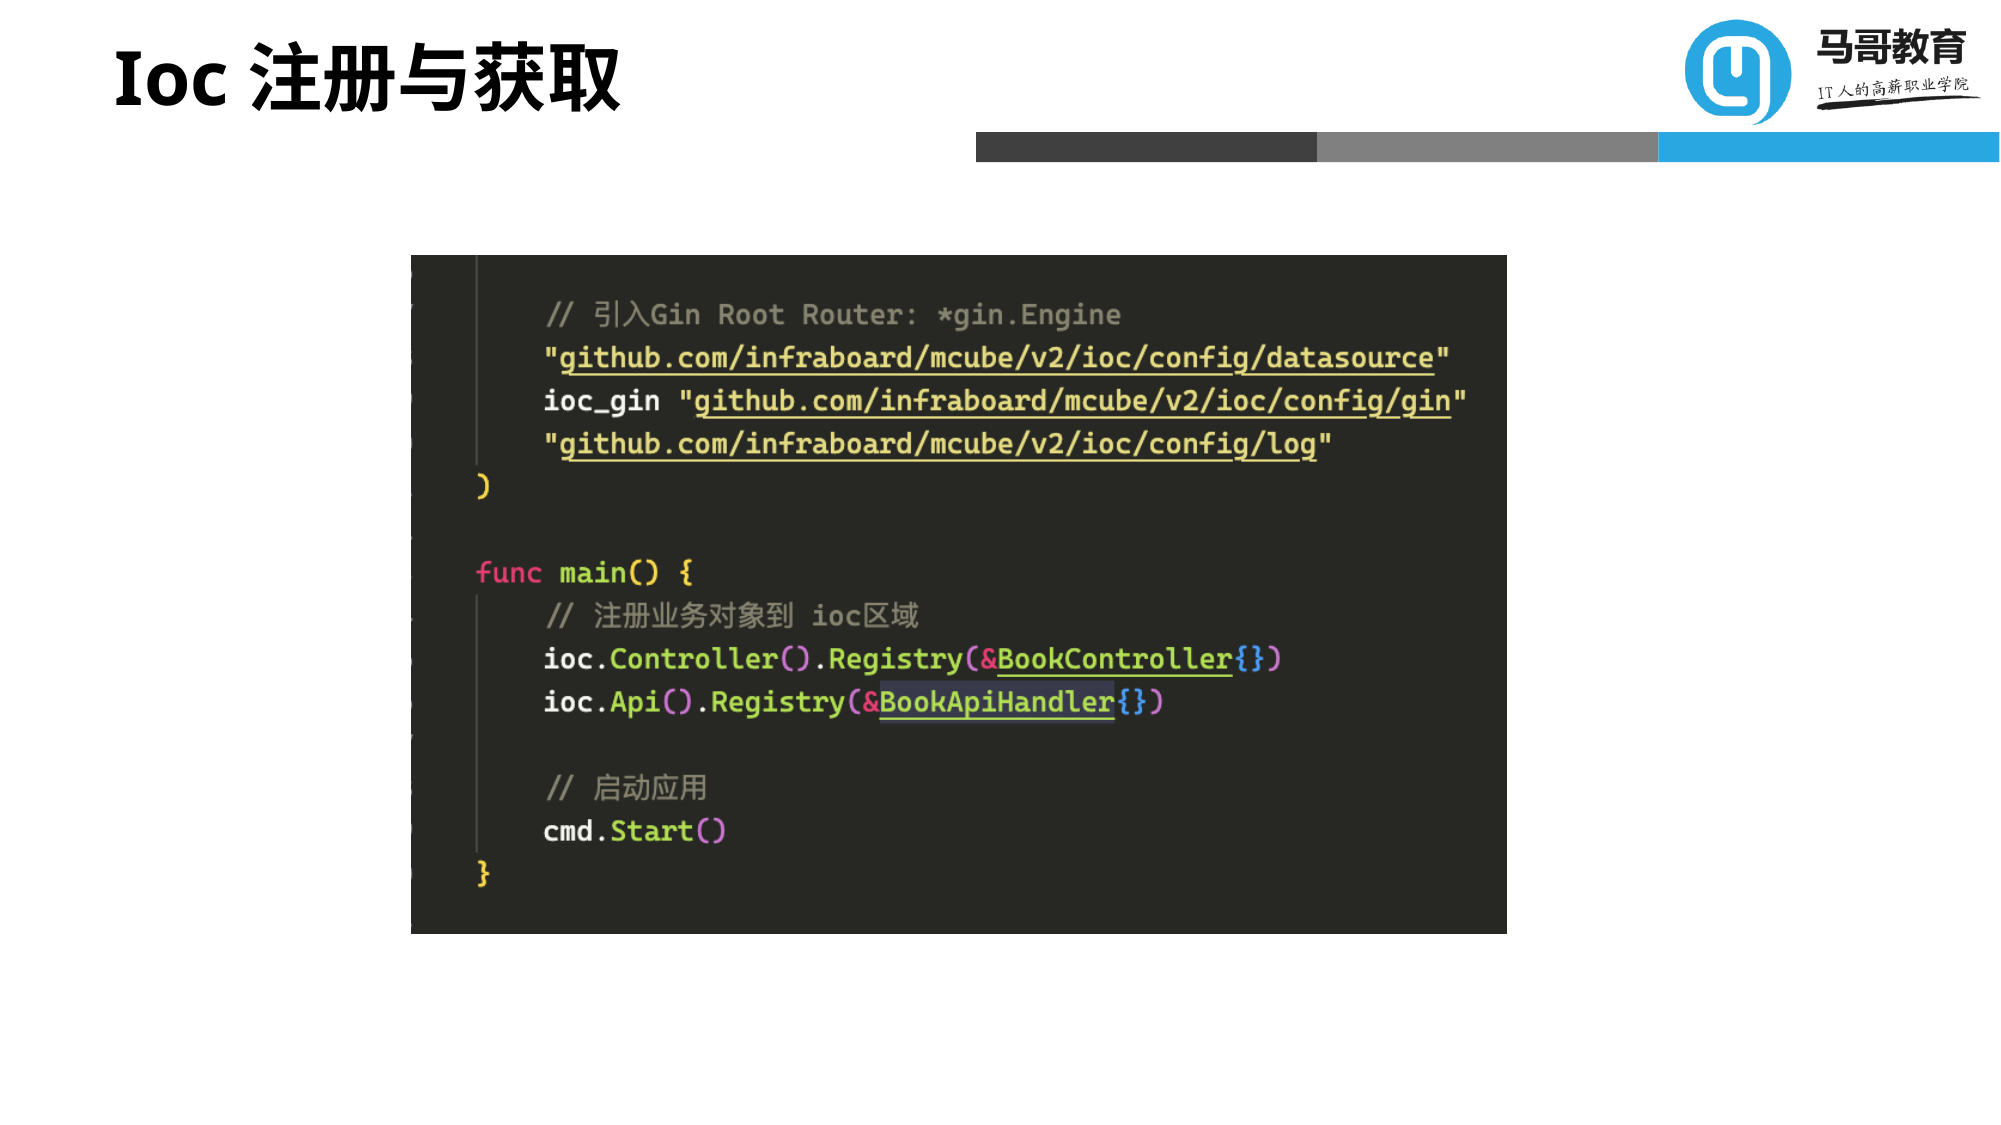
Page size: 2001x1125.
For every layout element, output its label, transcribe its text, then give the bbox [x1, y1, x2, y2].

title Ioc注册与获取 [99, 27, 1274, 124]
picture [411, 255, 1507, 935]
picture [1671, 0, 2001, 206]
